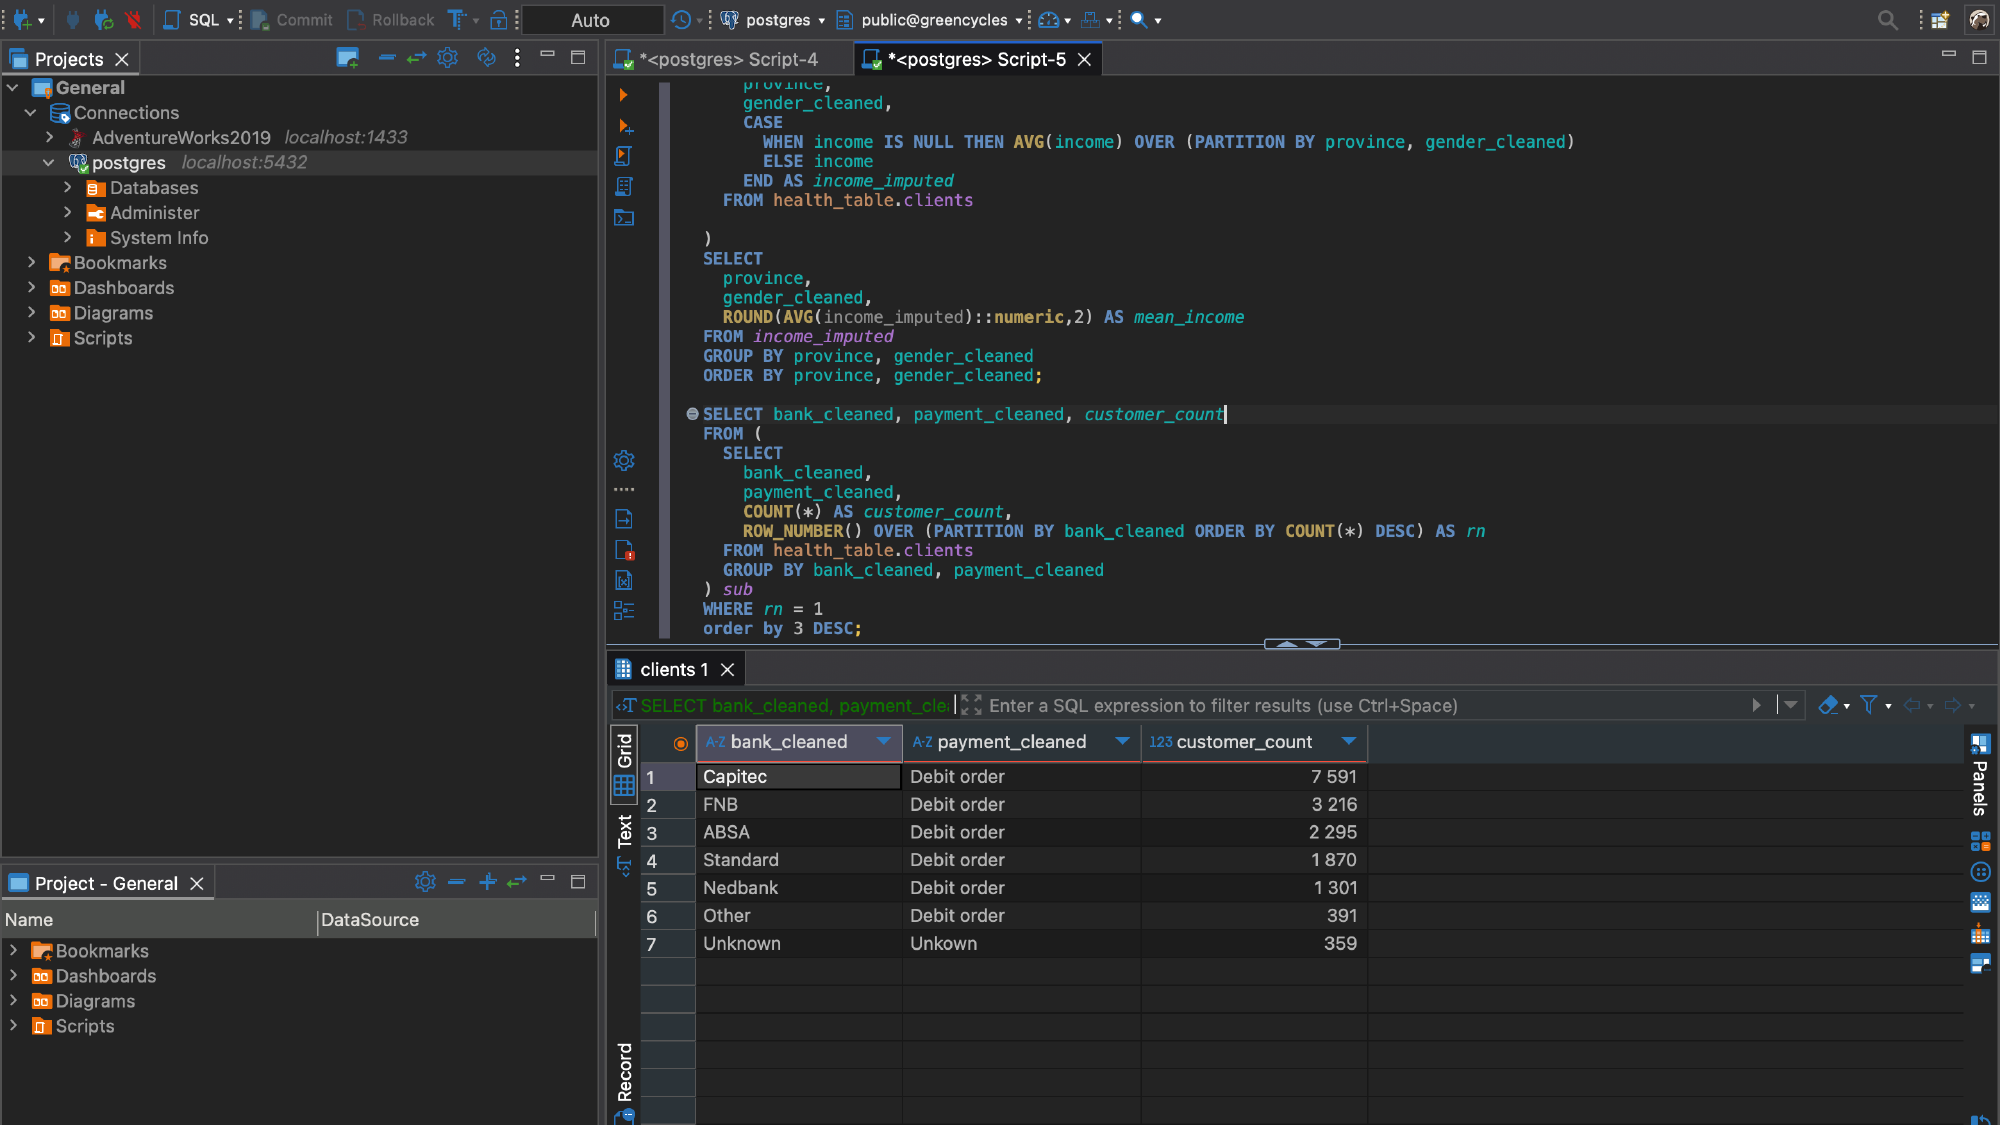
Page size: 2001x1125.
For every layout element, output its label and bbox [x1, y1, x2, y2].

list [0, 0, 2000, 1125]
